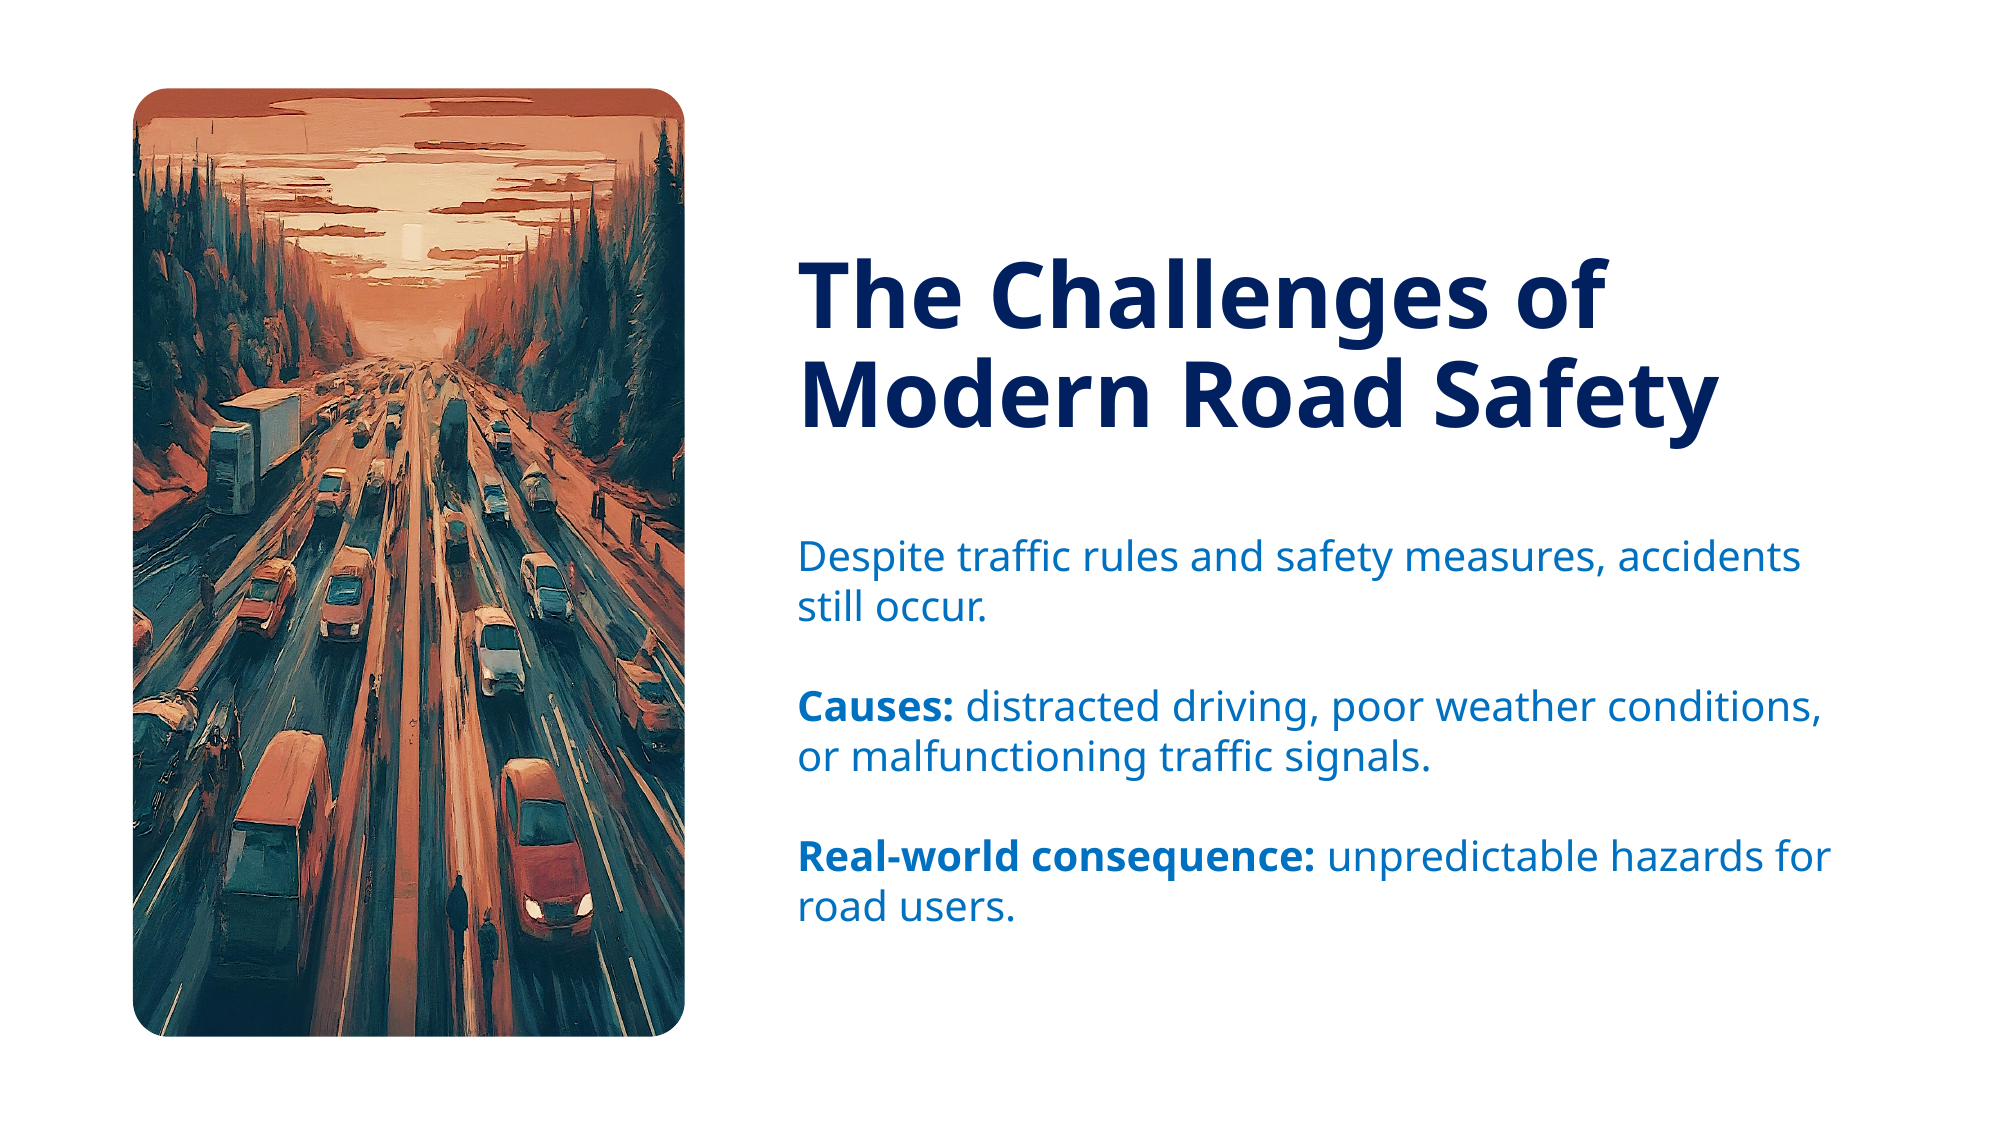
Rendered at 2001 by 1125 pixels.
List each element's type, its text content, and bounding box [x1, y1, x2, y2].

text_box Despite traffic rules and safety measures, accidents still occur. Causes: distracted driving, poor weather conditions, or malfunctioning traffic signals. Real-world consequence: unpredictable hazards for road users. [782, 522, 1867, 988]
picture [132, 87, 686, 1038]
picture [132, 189, 141, 219]
title The Challenges of Modern Road Safety [782, 239, 1867, 457]
